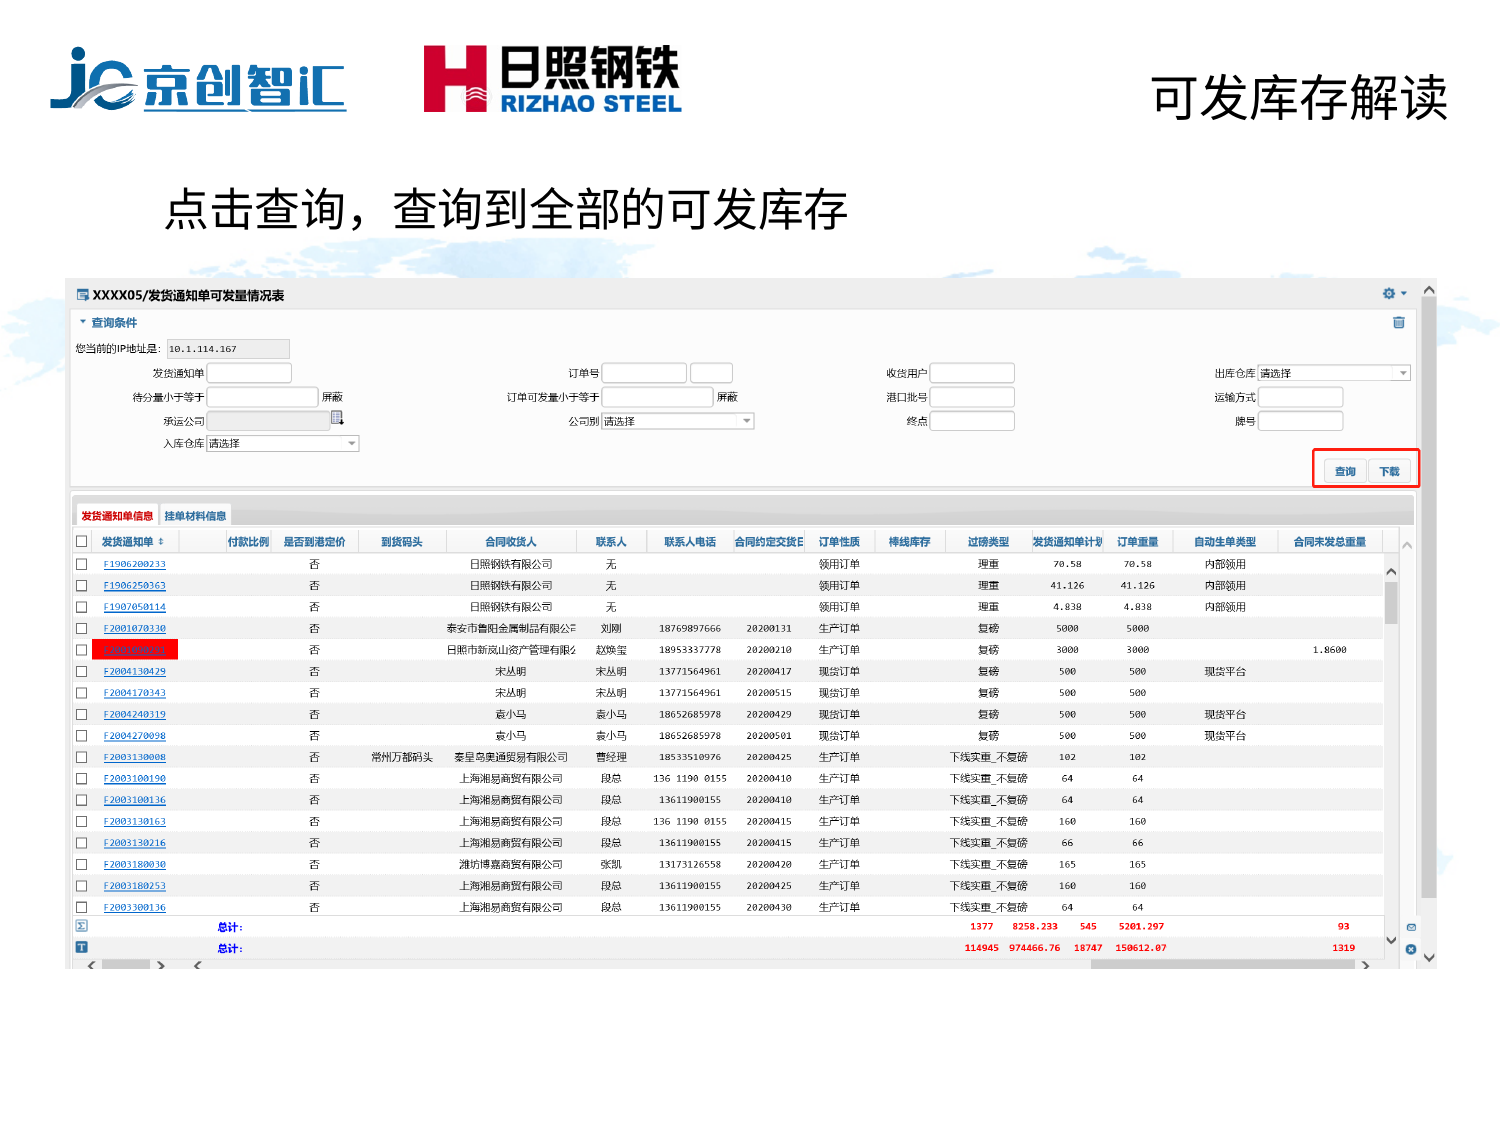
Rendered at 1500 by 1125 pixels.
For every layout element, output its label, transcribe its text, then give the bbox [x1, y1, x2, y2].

text_box 点击查询，查询到全部的可发库存 [148, 156, 1425, 243]
text_box 可发库存解读 [751, 40, 1464, 134]
picture [0, 0, 1500, 1125]
